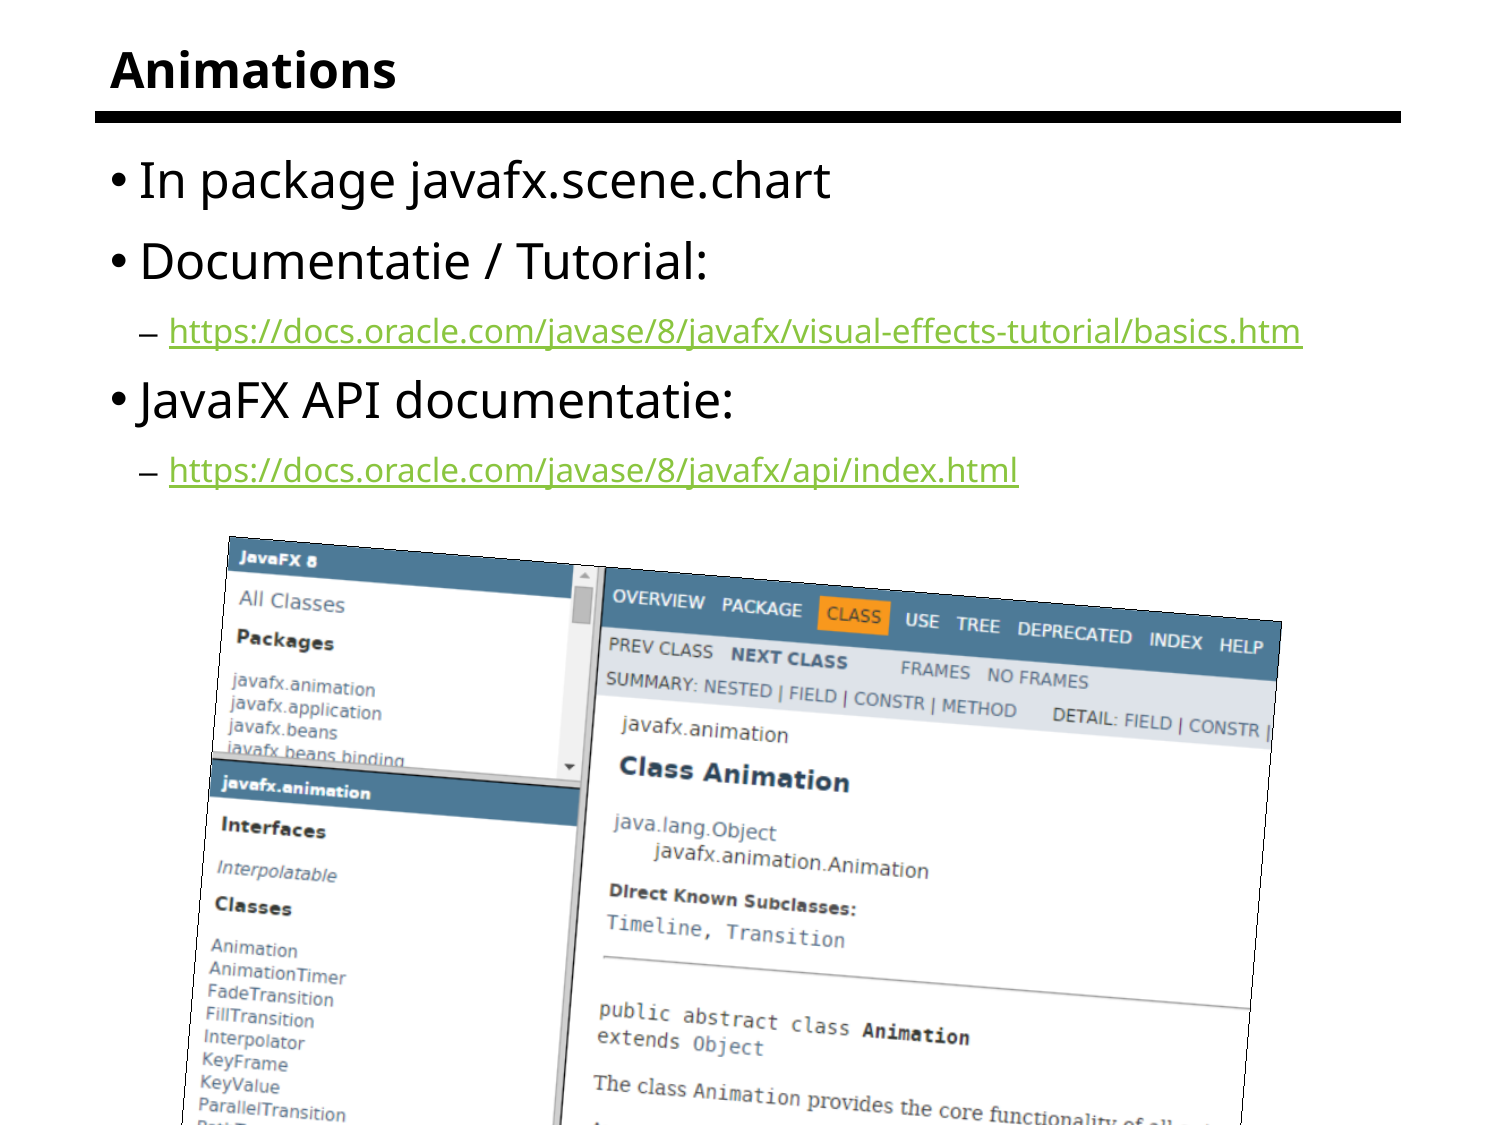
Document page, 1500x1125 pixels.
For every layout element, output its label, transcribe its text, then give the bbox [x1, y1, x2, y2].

title Animations [94, 20, 1402, 117]
picture [184, 538, 1281, 1125]
list In package javafx.scene.chart Documentatie / Tutorial: https://docs.oracle.com/javase/8/javafx/visual-effects-tutorial/basics.htm JavaFX API documentatie: https://docs.oracle.com/javase/8/javafx/api/index.html [94, 141, 1450, 505]
